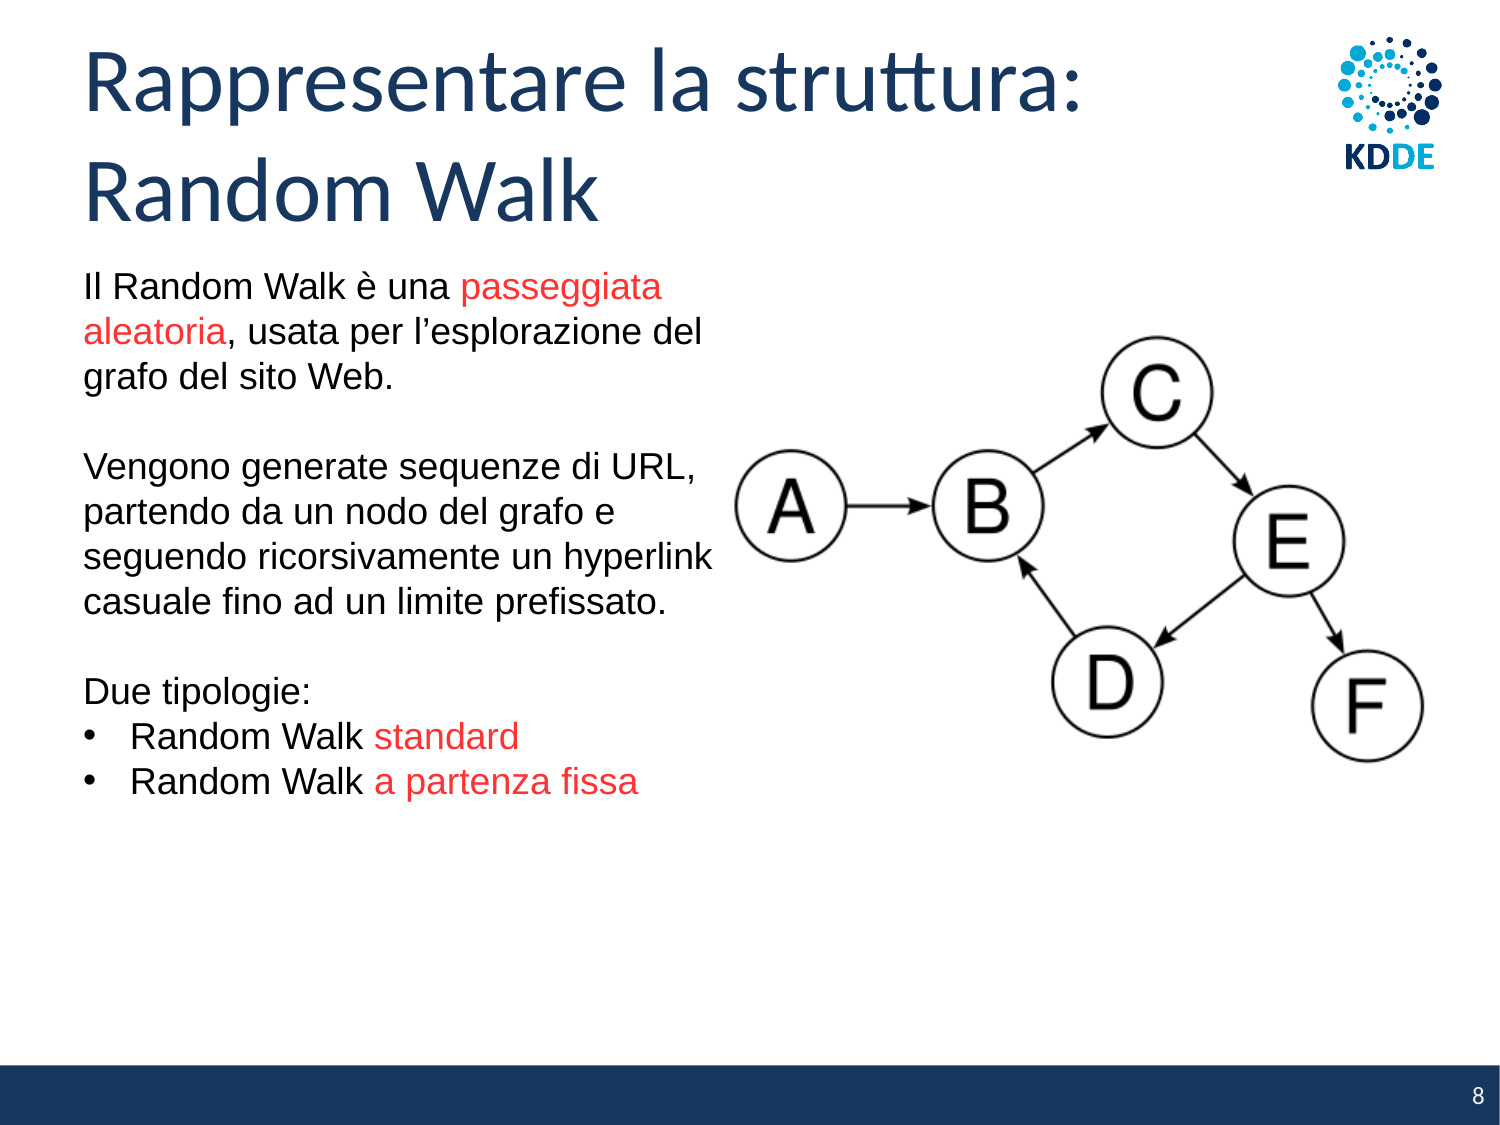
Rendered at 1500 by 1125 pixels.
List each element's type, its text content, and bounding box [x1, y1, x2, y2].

text_box Il Random Walk è una passeggiata aleatoria, usata per l’esplorazione del grafo del sito Web. Vengono generate sequenze di URL, partendo da un nodo del grafo e seguendo ricorsivamente un hyperlink casuale fino ad un limite prefissato. Due tipologie: Random Walk standard Random Walk a partenza fissa [68, 254, 731, 986]
picture [1337, 36, 1443, 171]
text_box Rappresentare la struttura: Random Walk [68, 36, 1252, 223]
picture [730, 331, 1430, 767]
text_box 8 [1149, 1065, 1500, 1125]
